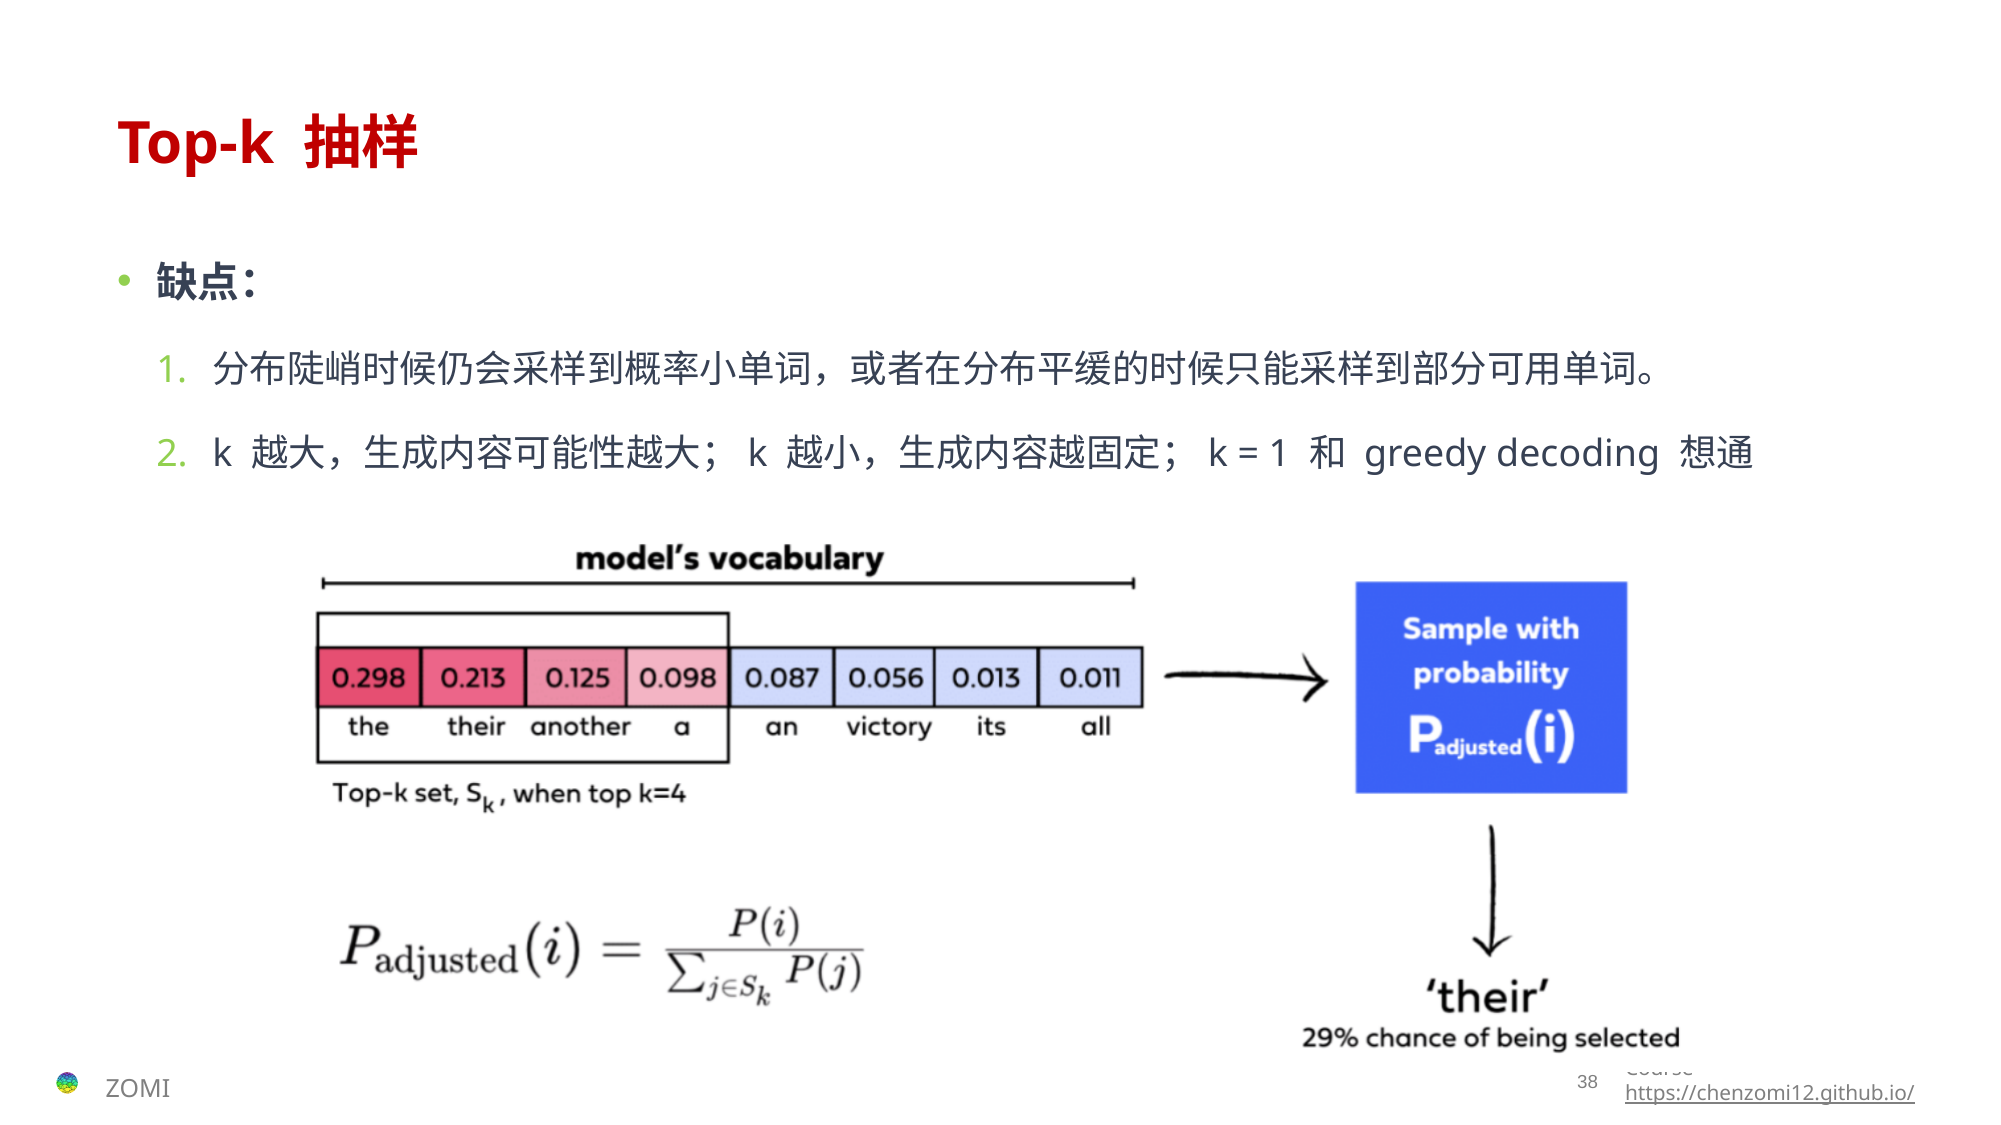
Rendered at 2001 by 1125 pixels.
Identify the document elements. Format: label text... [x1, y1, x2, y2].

picture [285, 502, 1706, 1072]
list 缺点： 分布陡峭时候仍会采样到概率小单词，或者在分布平缓的时候只能采样到部分可用单词。 k 越大，生成内容可能性越大；k 越小，生成内容越固定；k = 1 和 greedy decoding 想通 [102, 223, 1901, 1043]
title Top-k 抽样 [102, 91, 1901, 189]
picture [57, 1073, 77, 1093]
